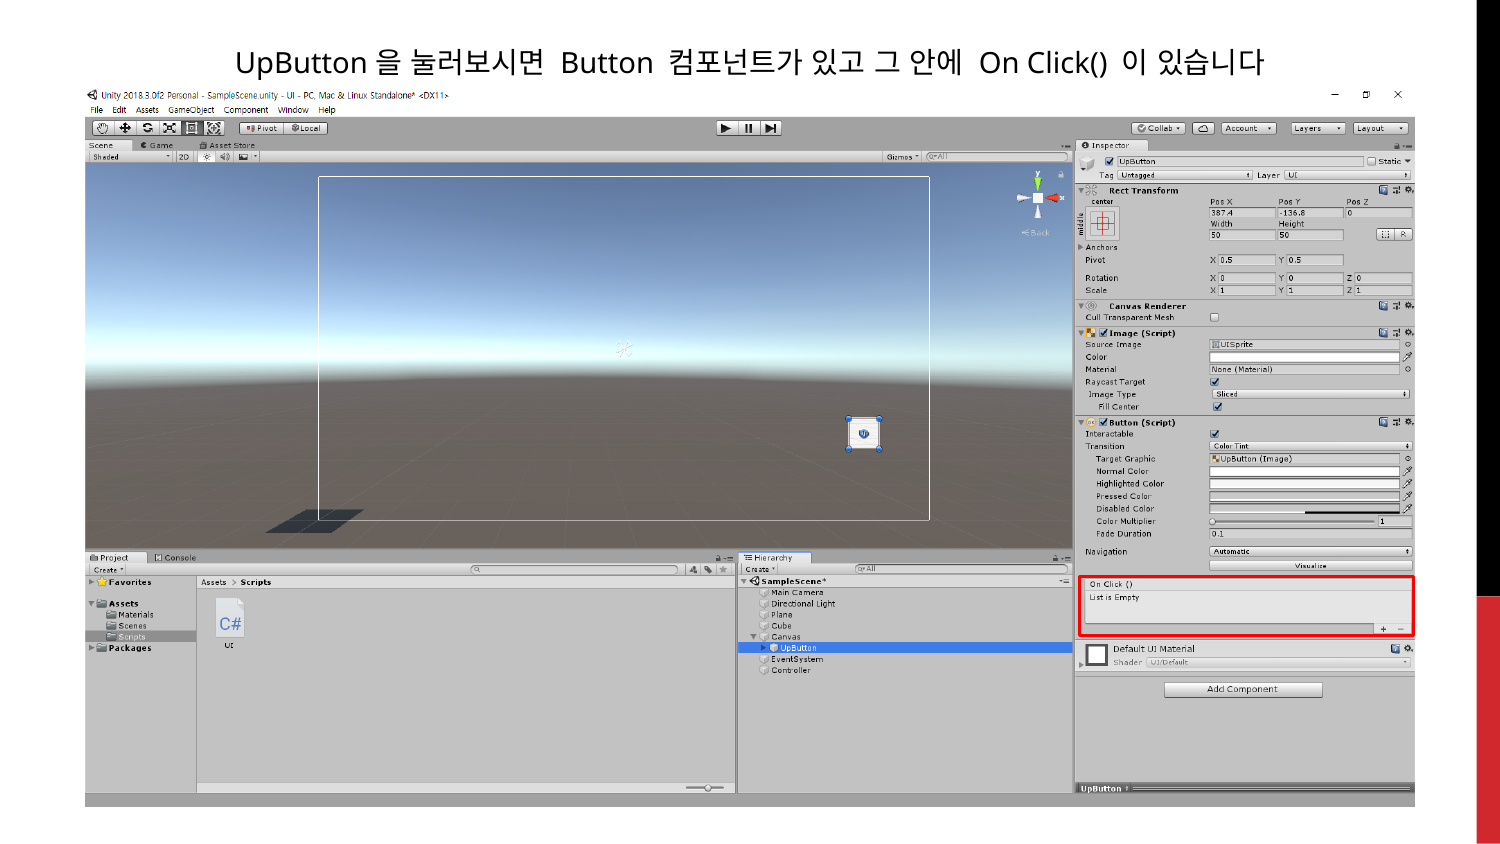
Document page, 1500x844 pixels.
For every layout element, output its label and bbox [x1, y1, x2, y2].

text_box [84, 36, 1416, 808]
